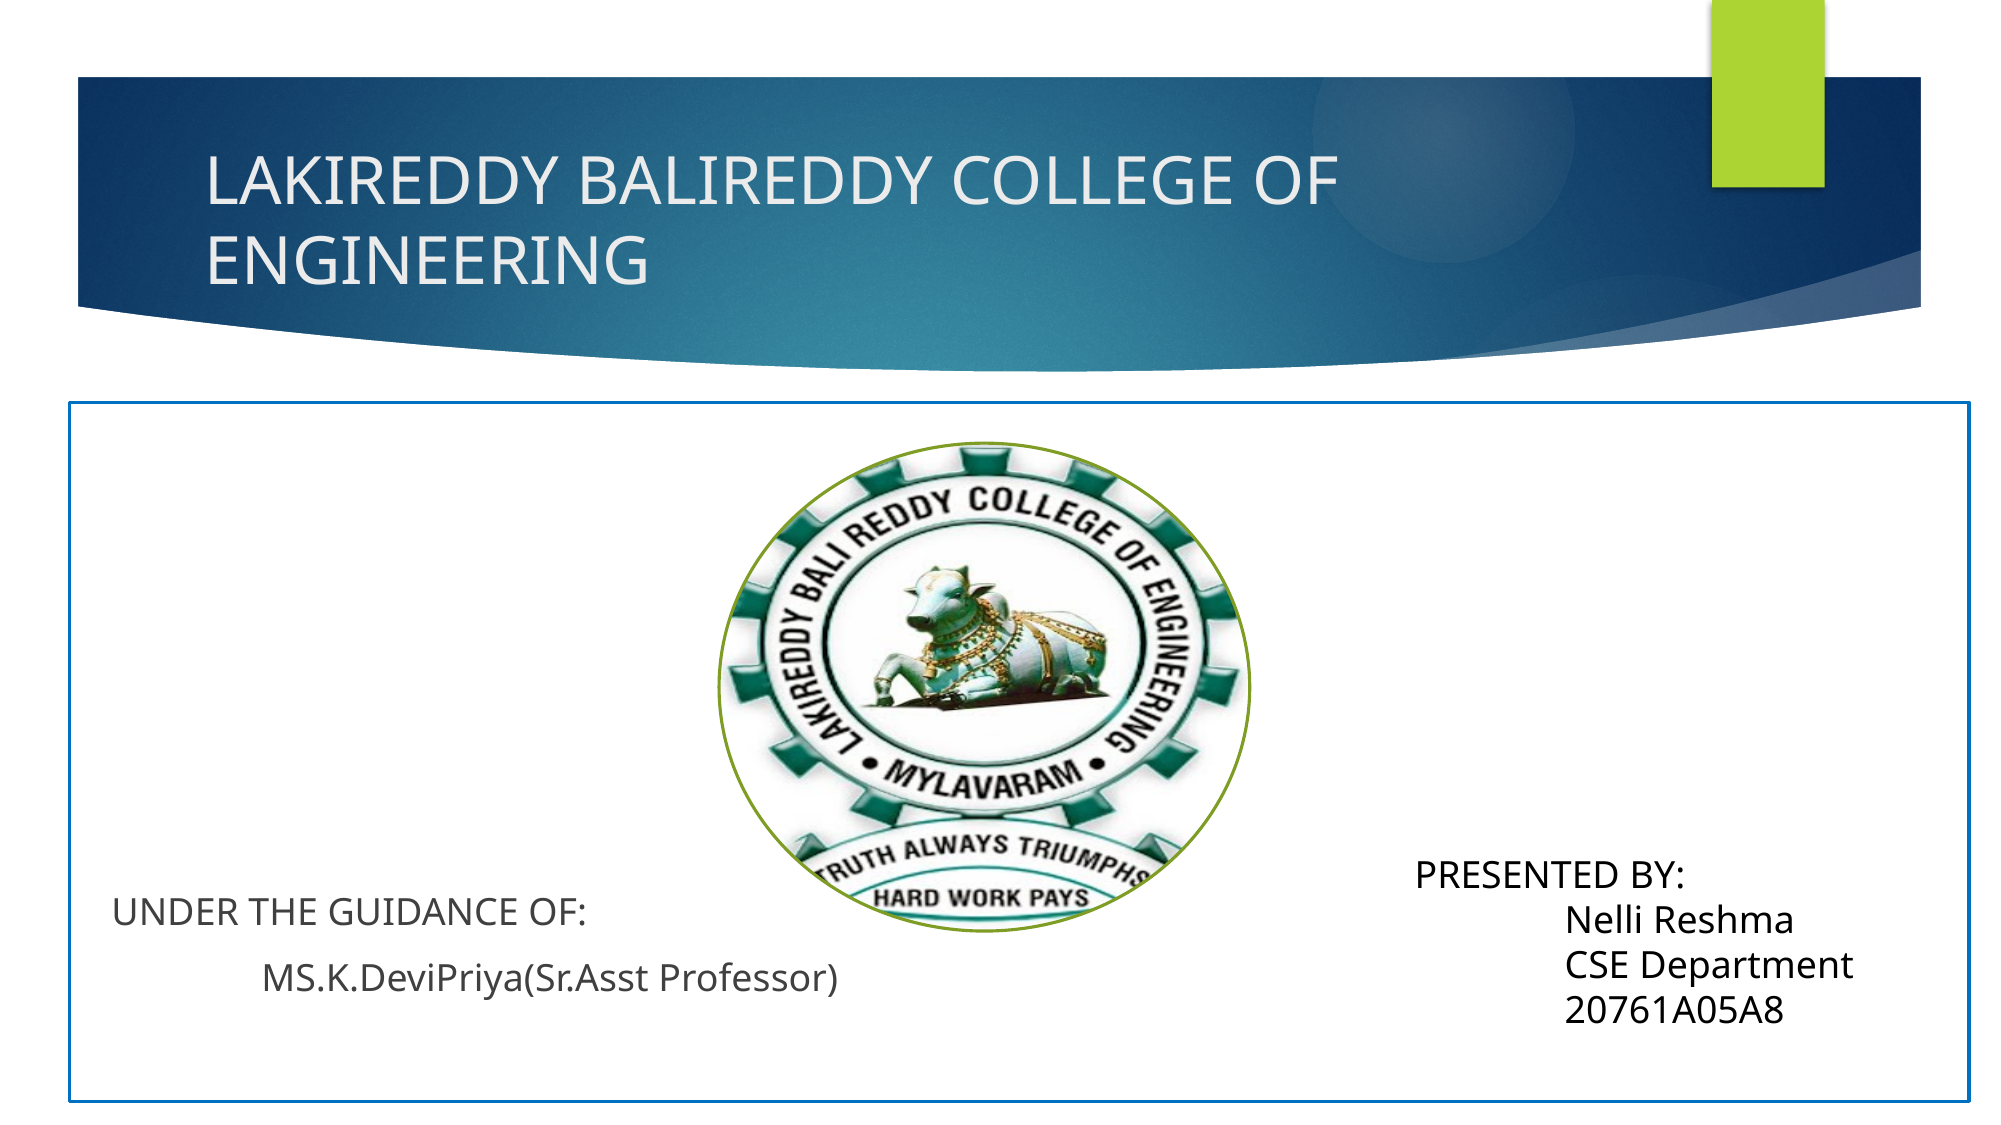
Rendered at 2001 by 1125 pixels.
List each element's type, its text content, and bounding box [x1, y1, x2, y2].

title LAKIREDDY BALIREDDY COLLEGE OF ENGINEERING [189, 159, 1627, 276]
text_box [68, 401, 1971, 1103]
